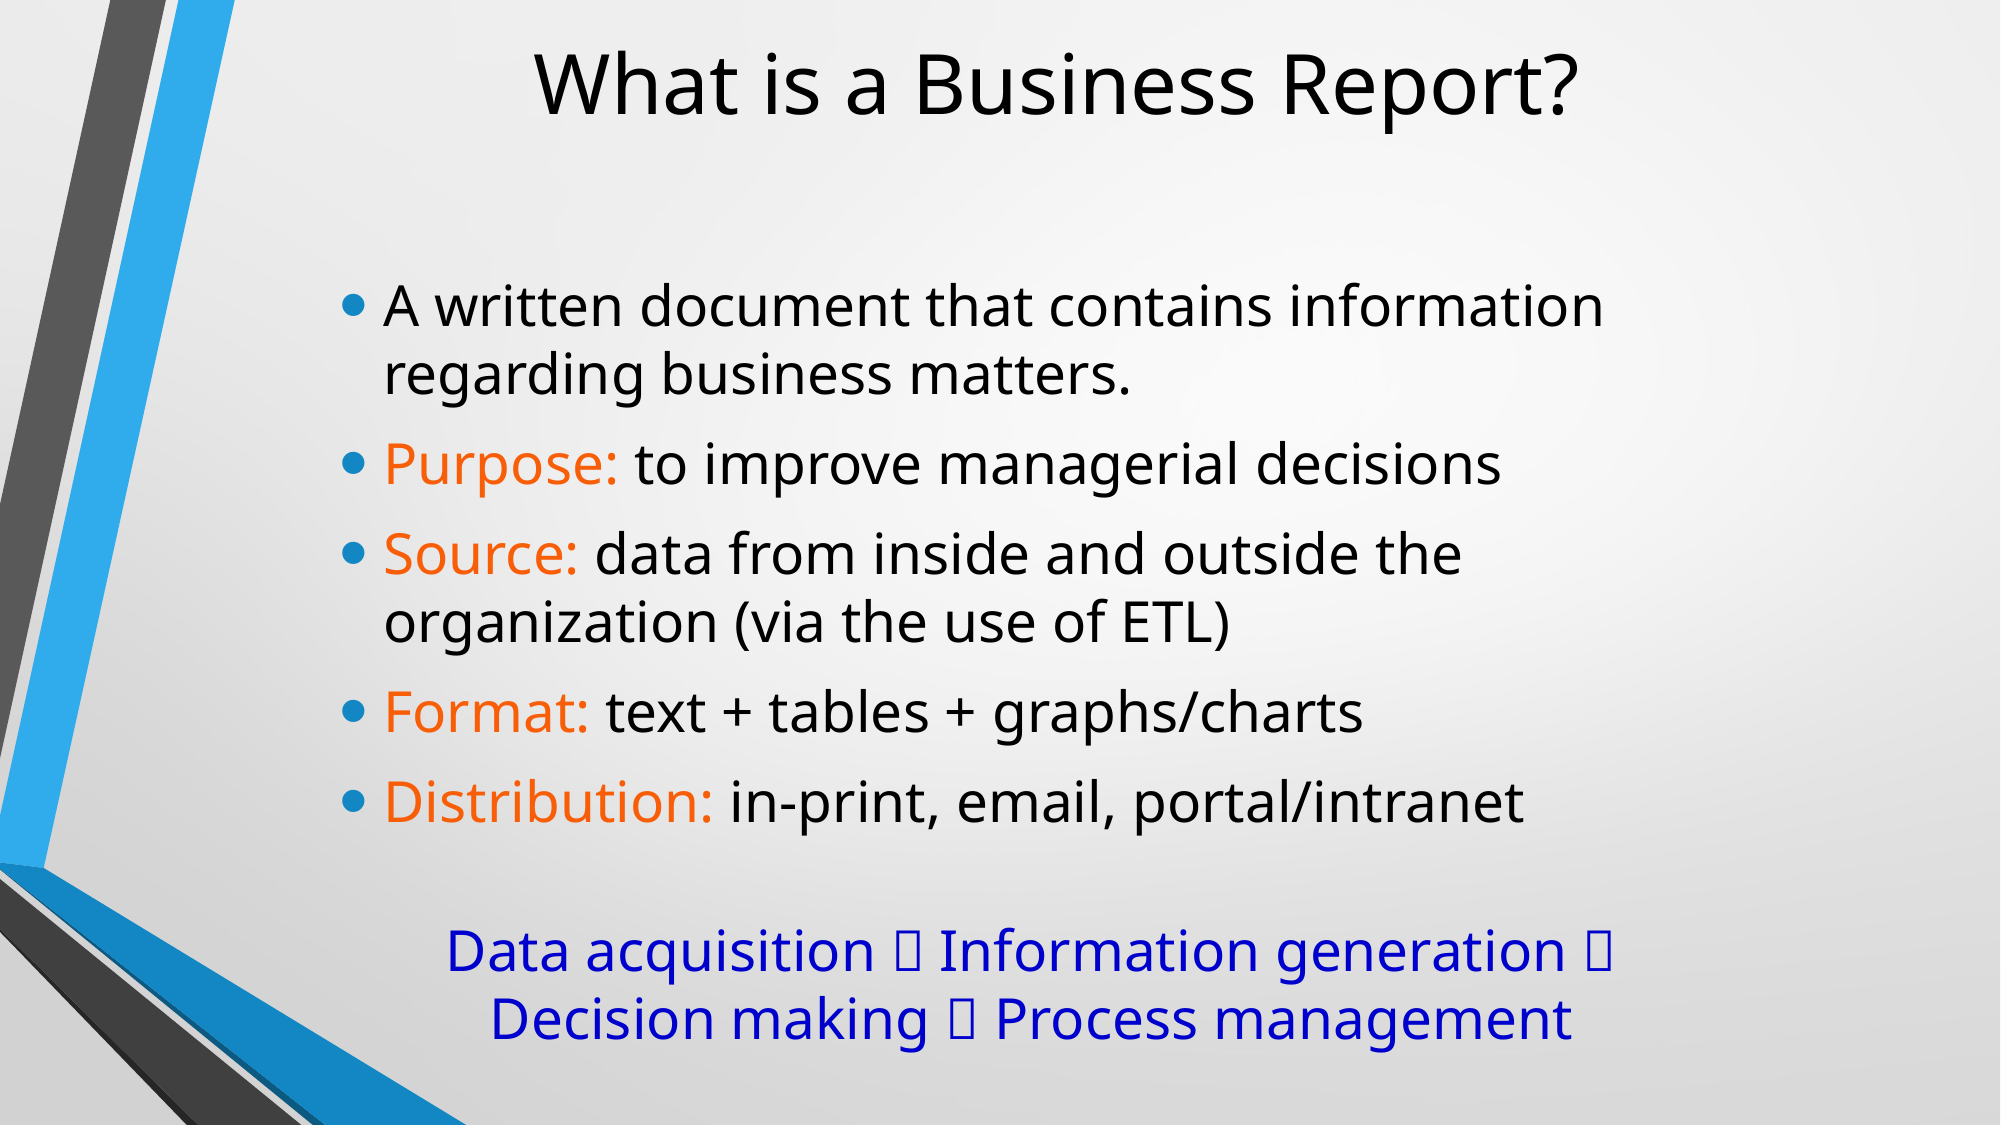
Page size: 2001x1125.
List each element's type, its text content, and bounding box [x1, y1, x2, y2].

list A written document that contains information regarding business matters. Purpose: to improve managerial decisions Source: data from inside and outside the organization (via the use of ETL) Format: text + tables + graphs/charts Distribution: in-print, email, portal/intranet Data acquisition  Information generation  Decision making  Process management [324, 262, 1738, 1063]
title What is a Business Report? [214, 0, 1900, 163]
